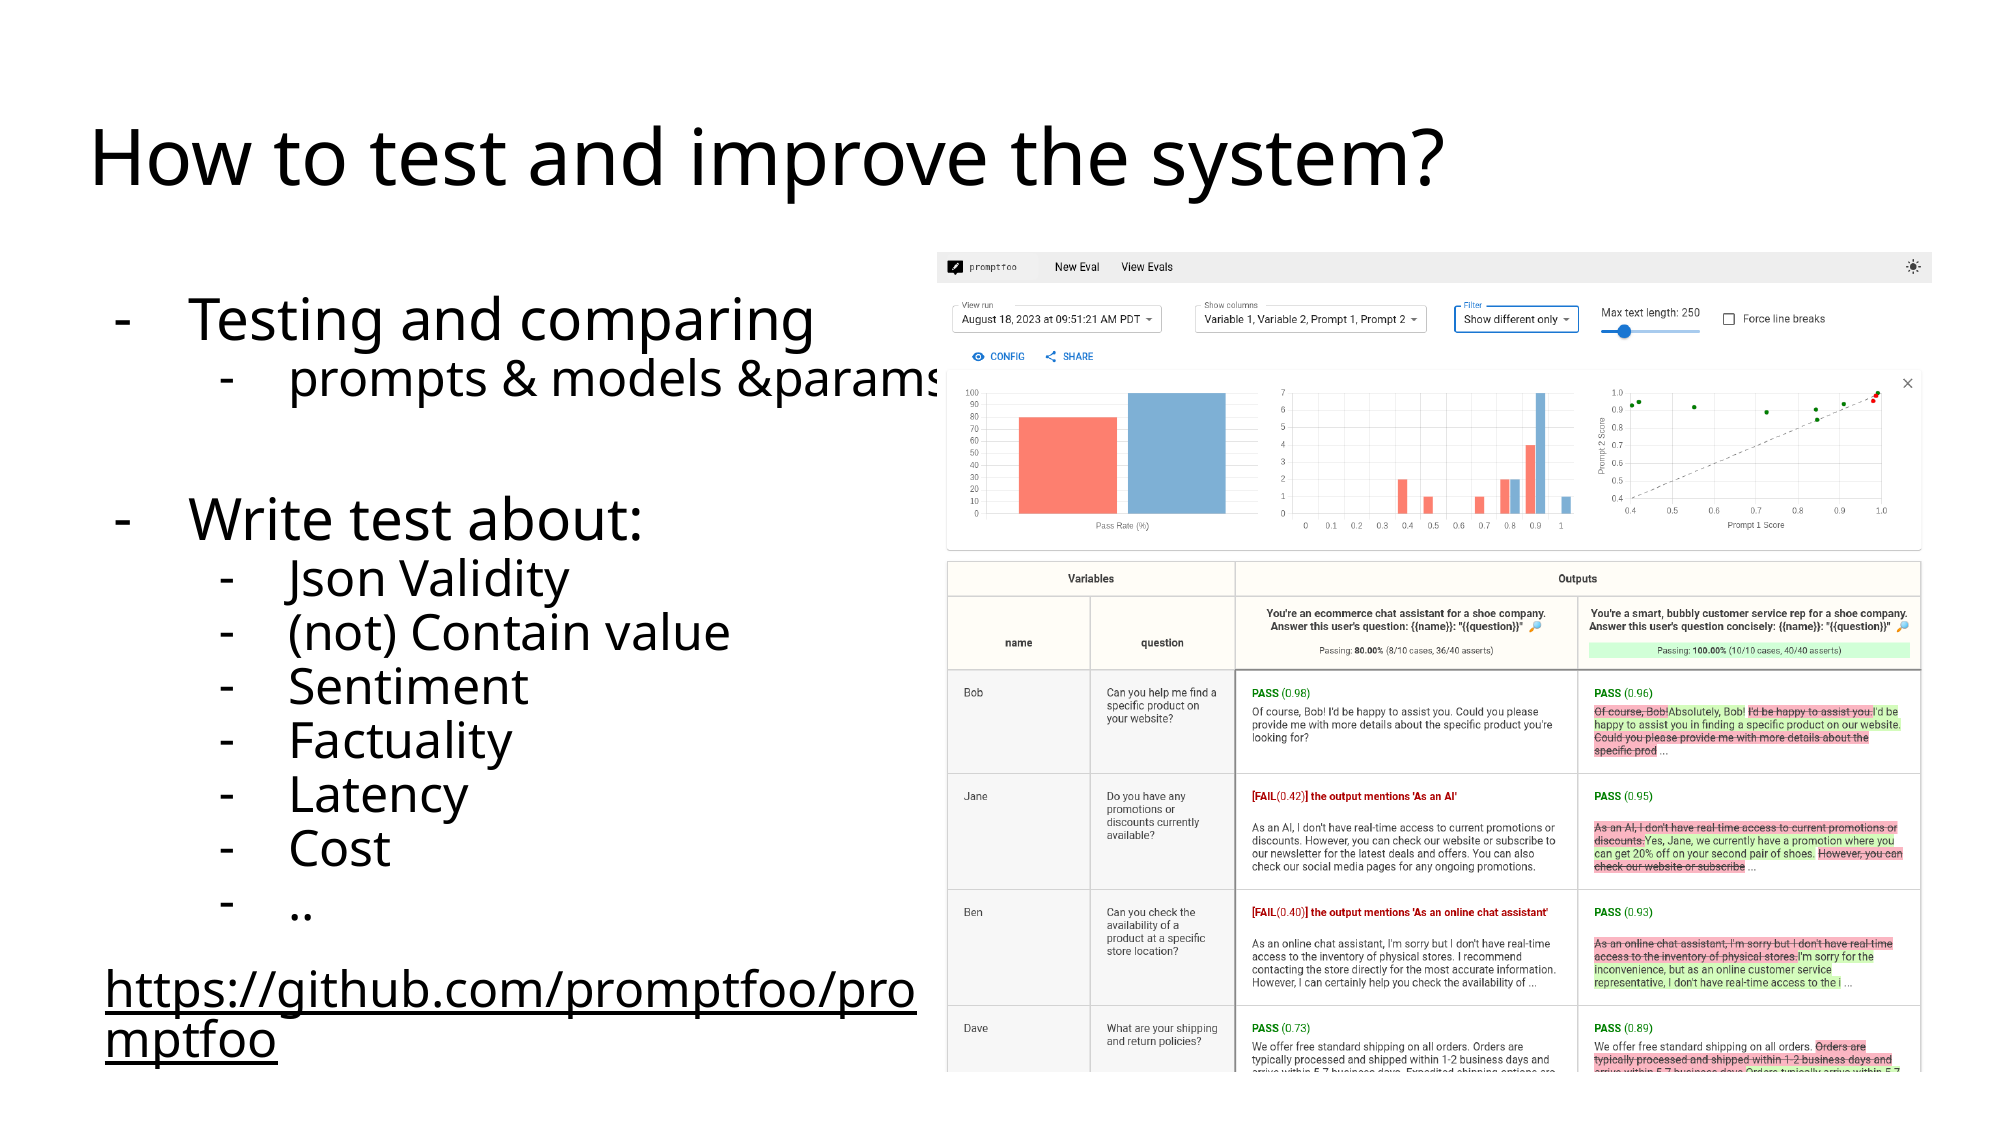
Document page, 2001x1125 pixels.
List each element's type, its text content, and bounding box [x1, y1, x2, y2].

text_box https://github.com/promptfoo/promptfoo [84, 937, 938, 1106]
picture [937, 251, 1933, 1073]
title How to test and improve the system? [68, 97, 1932, 223]
list Testing and comparing prompts & models &params Write test about: Json Validity (not) Contain value Sentiment Factuality Latency Cost .. [68, 269, 937, 1000]
